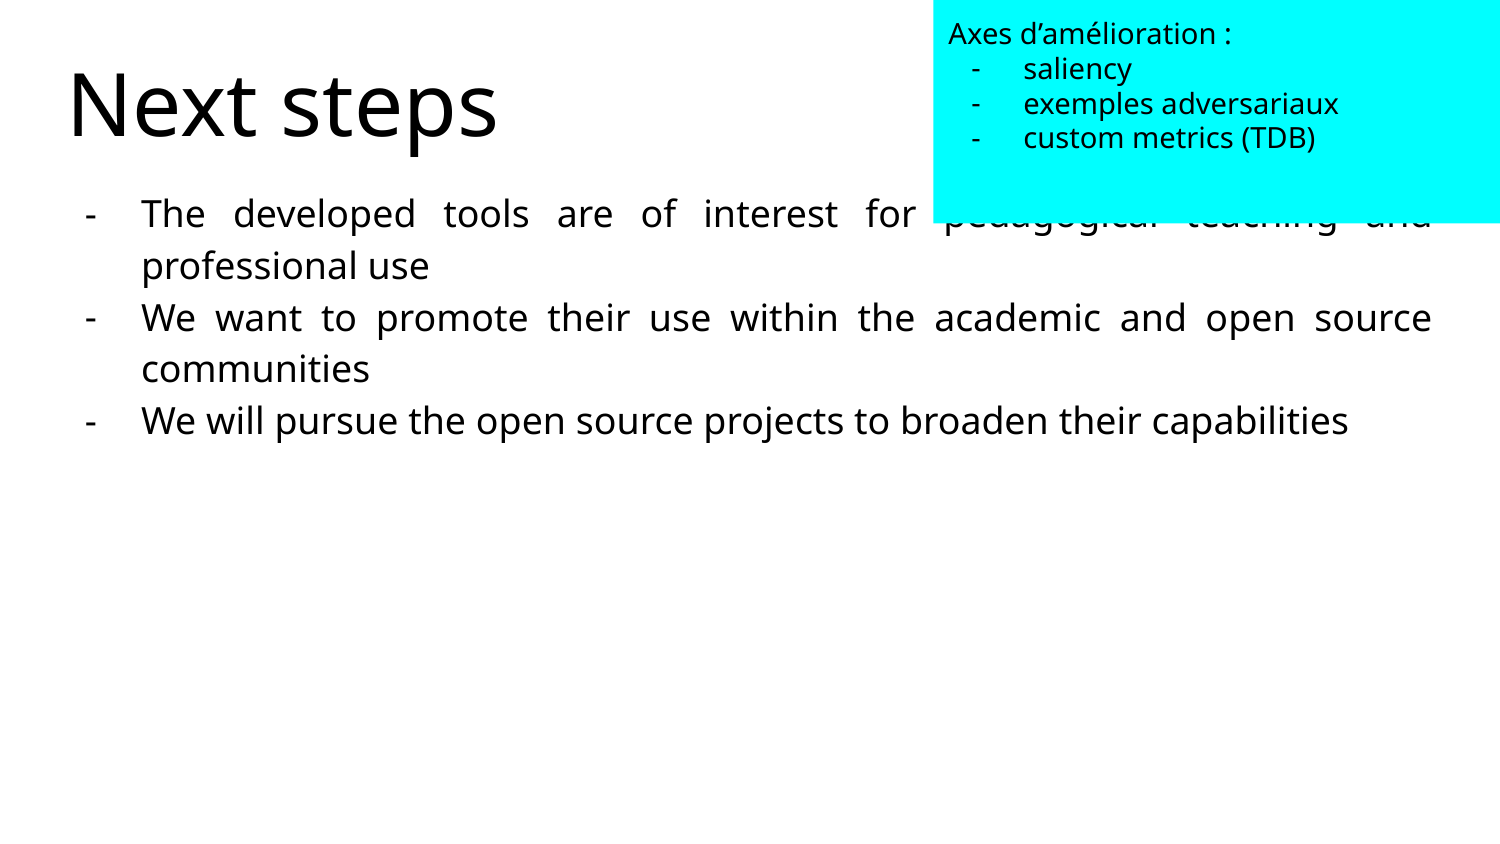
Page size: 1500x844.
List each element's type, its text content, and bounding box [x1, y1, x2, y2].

title Next steps [51, 32, 933, 169]
text_box Axes d’amélioration : saliency exemples adversariaux custom metrics (TDB) [933, 0, 1500, 224]
list The developed tools are of interest for pedagogical teaching and professional use We want to promote their use within the academic and open source communities We will pursue the open source projects to broaden their capabilities [51, 169, 1449, 791]
